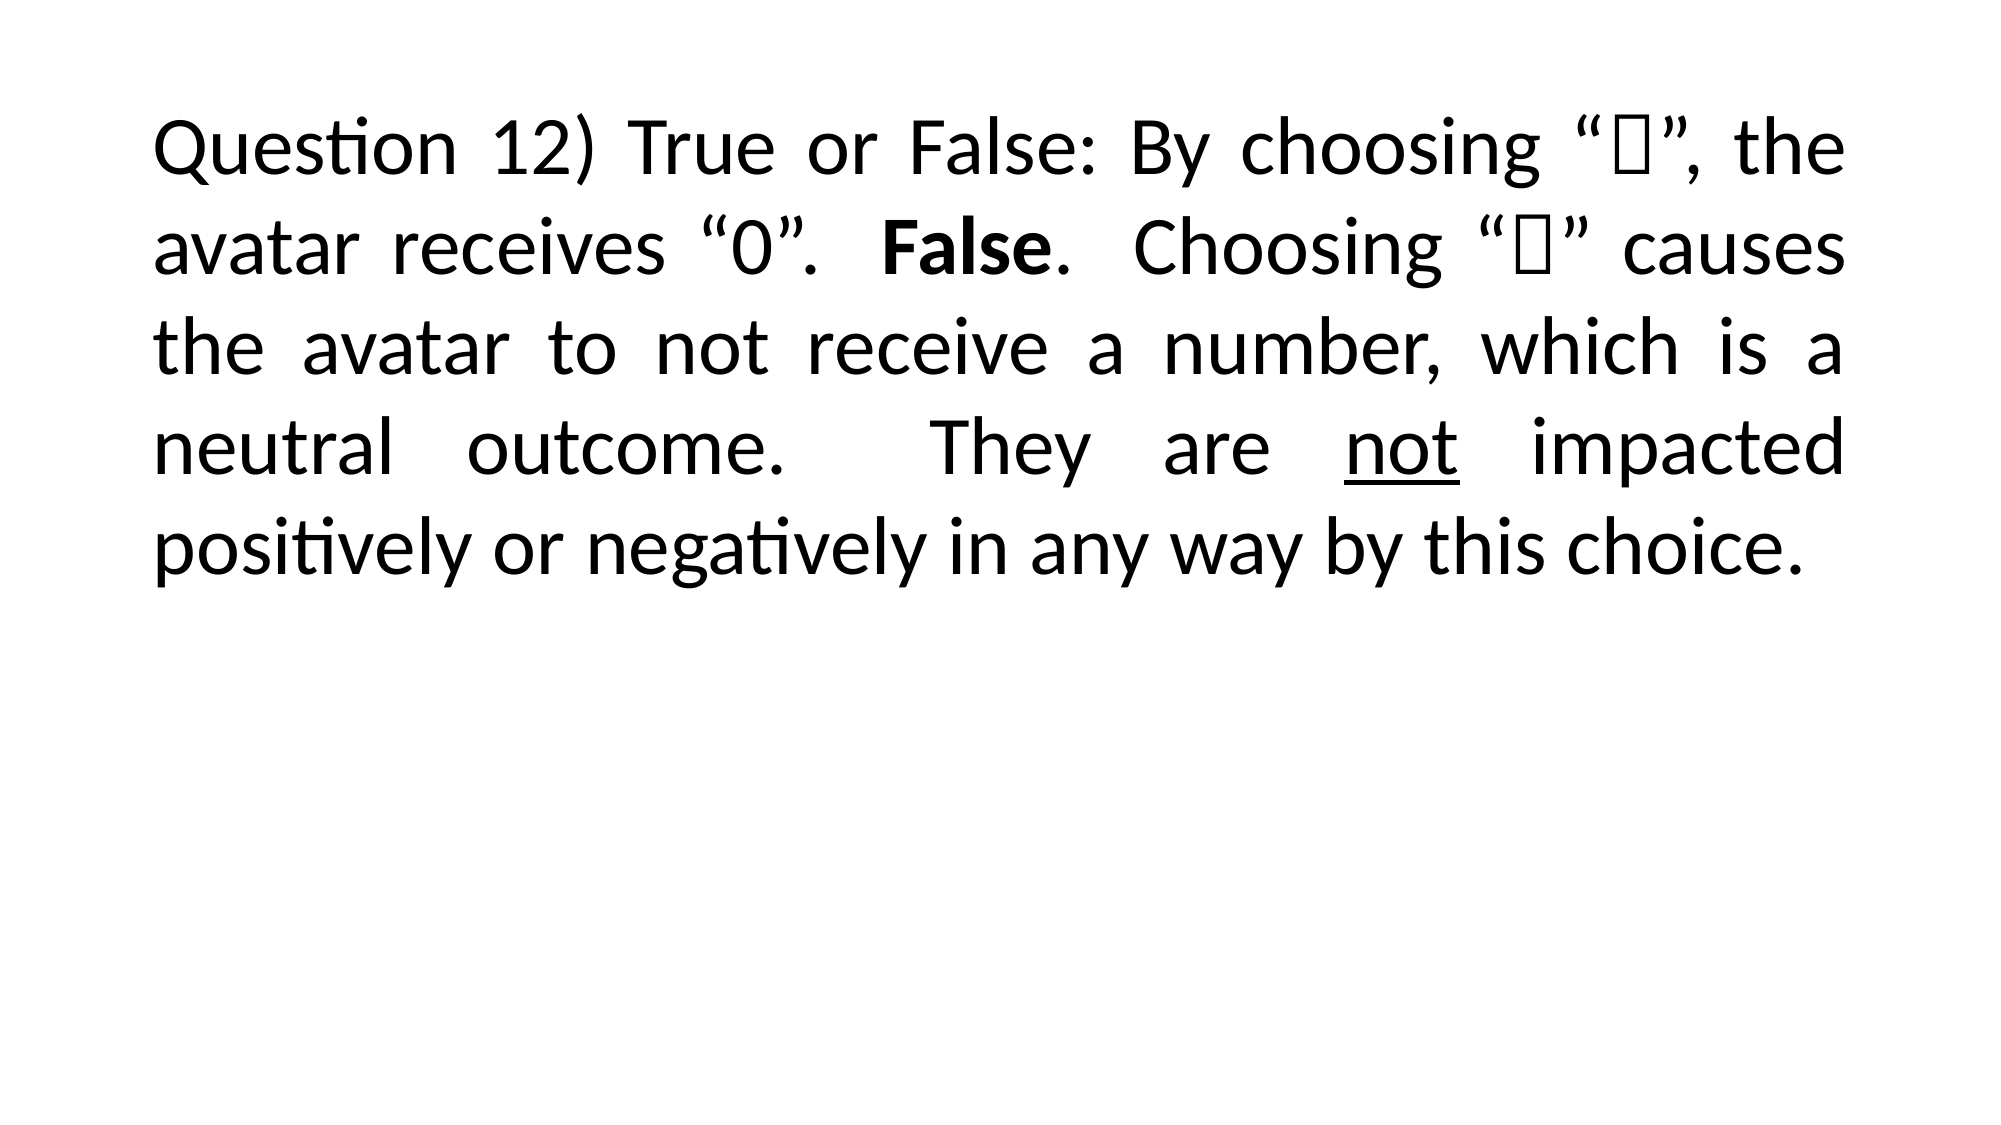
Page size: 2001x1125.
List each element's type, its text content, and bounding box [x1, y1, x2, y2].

list Question 12) True or False: By choosing “”, the avatar receives “0”. False. Choosing “” causes the avatar to not receive a number, which is a neutral outcome. They are not impacted positively or negatively in any way by this choice. [137, 84, 1863, 798]
